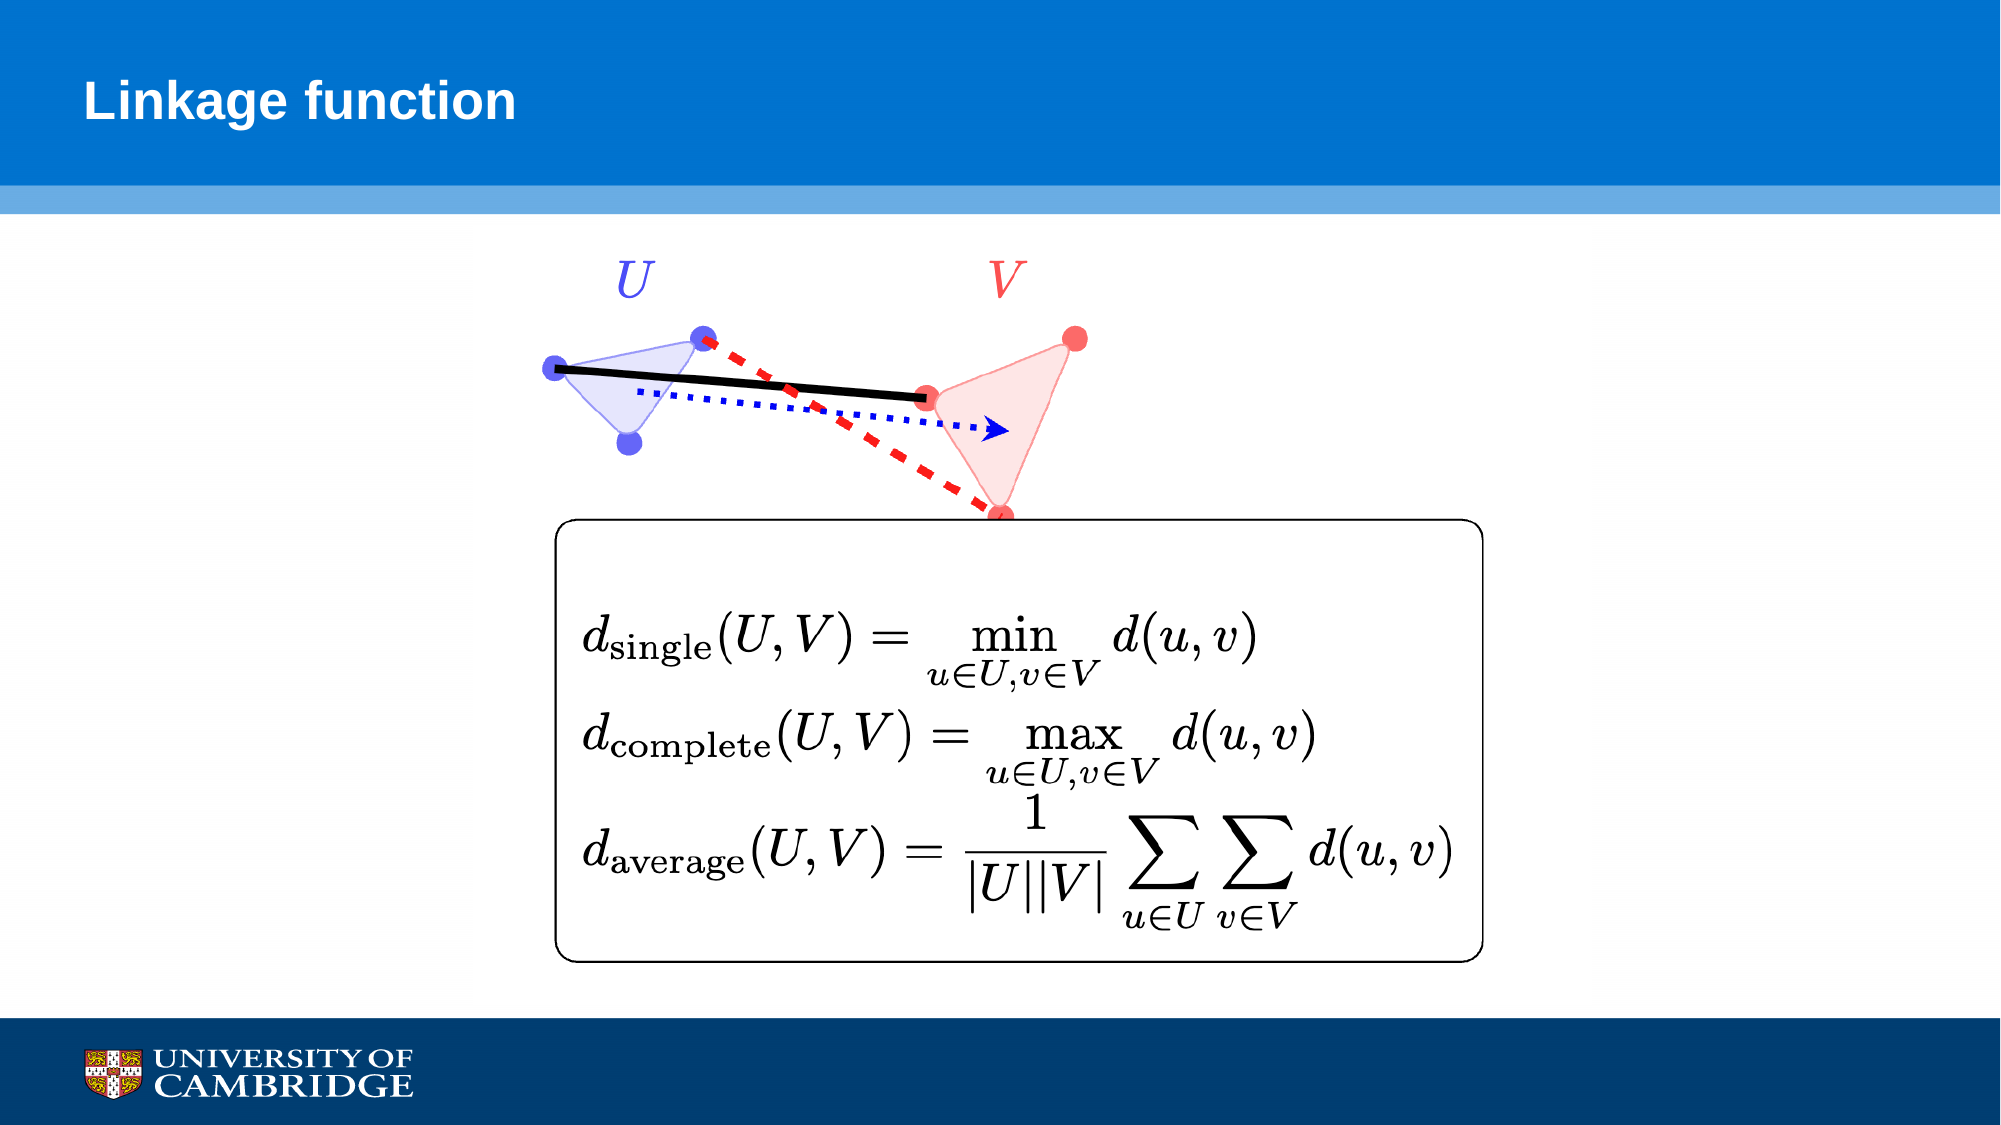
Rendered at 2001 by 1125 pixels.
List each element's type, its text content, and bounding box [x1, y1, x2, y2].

title Linkage function [84, 65, 1916, 135]
picture [0, 0, 2001, 1125]
